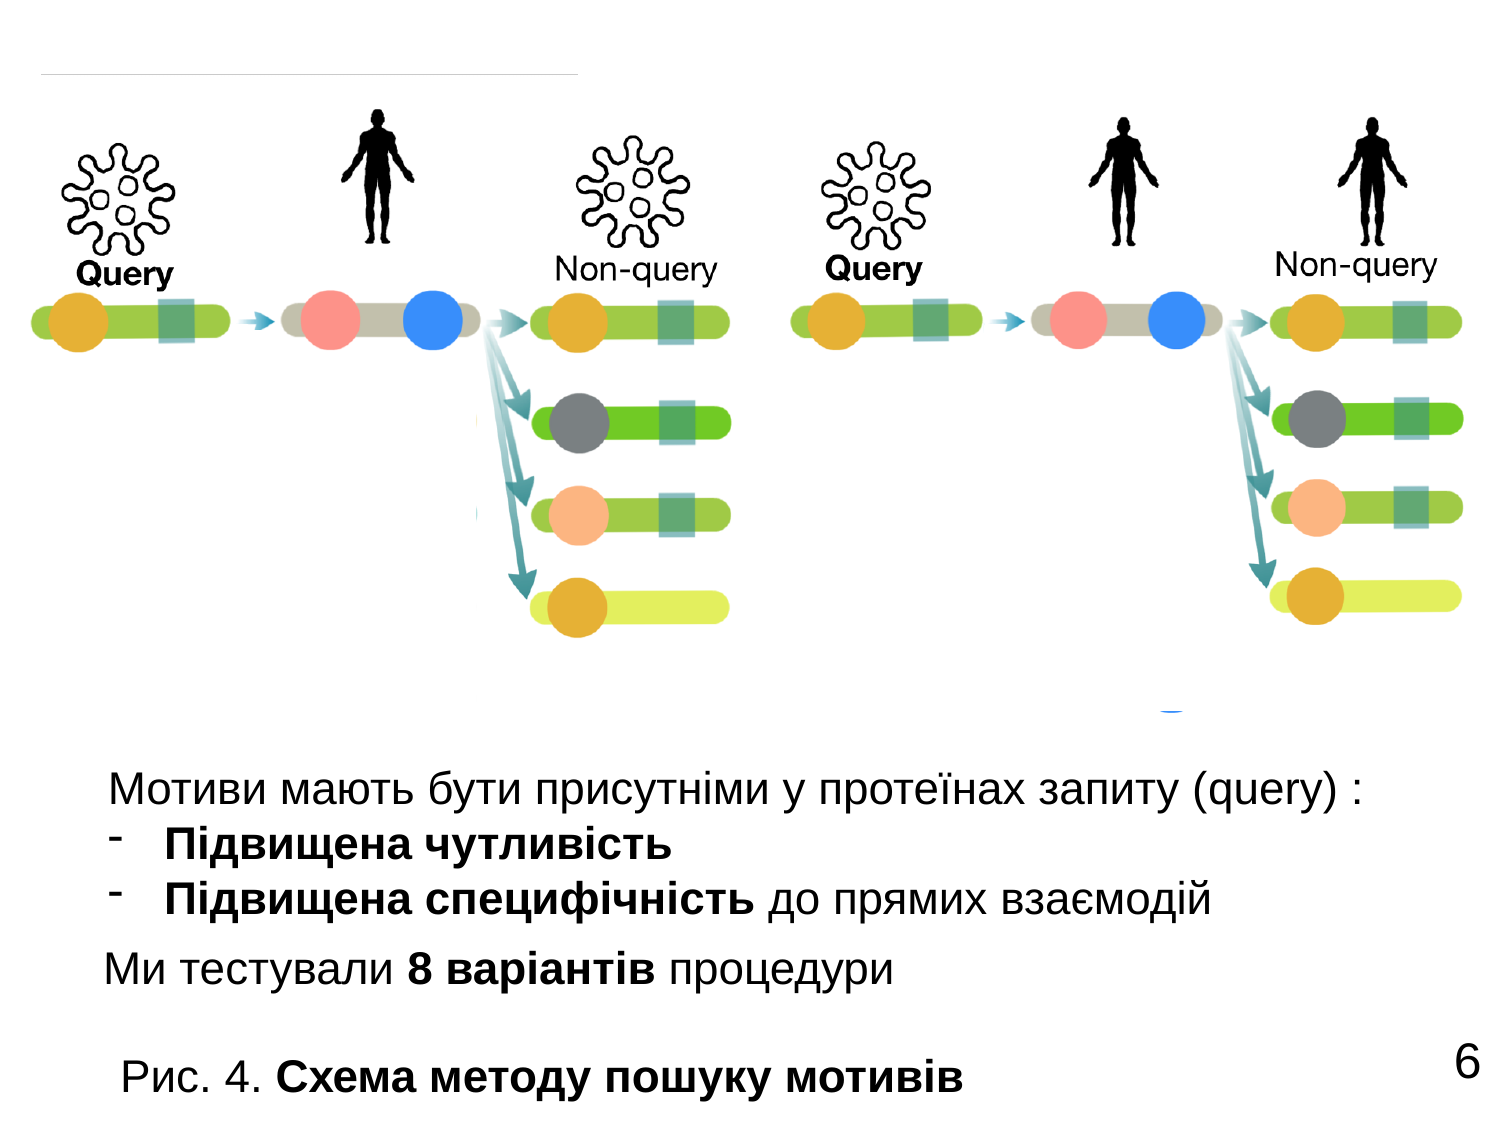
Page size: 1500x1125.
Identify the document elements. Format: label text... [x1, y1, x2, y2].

text_box Рис. 4. Схема методу пошуку мотивів [105, 1011, 1412, 1109]
text_box 6 [1426, 1017, 1500, 1100]
text_box Ми тестували 8 варіантів процедури [88, 942, 1400, 1002]
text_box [2, 77, 1495, 934]
